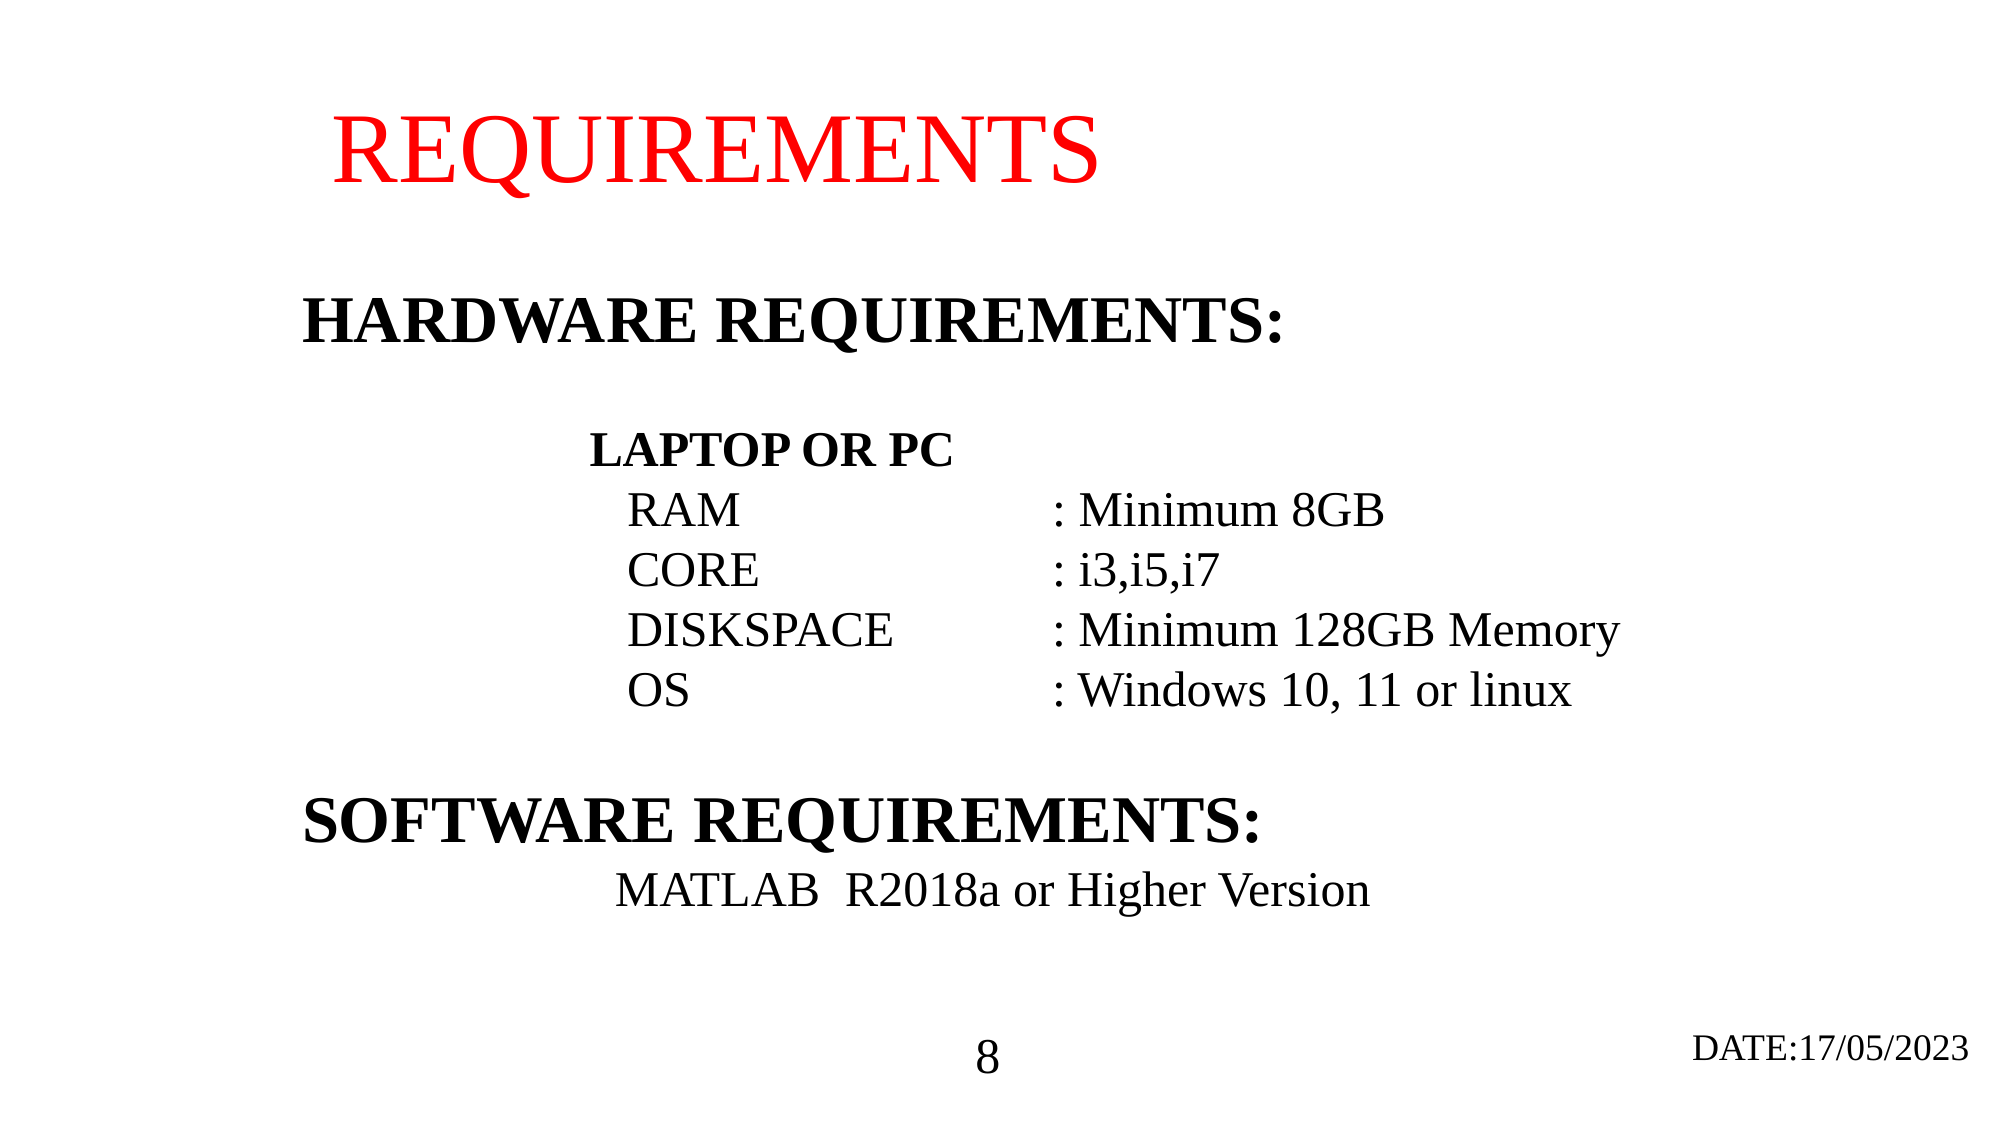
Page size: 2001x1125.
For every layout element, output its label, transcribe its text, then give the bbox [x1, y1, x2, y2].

text_box REQUIREMENTS [317, 75, 1157, 210]
text_box DATE:17/05/2023 [1677, 1015, 2000, 1076]
text_box HARDWARE REQUIREMENTS: LAPTOP OR PC RAM : Minimum 8GB CORE : i3,i5,i7 DISKSPACE : Minimum 128GB Memory OS : Windows 10, 11 or linux SOFTWARE REQUIREMENTS: MATLAB R2018a or Higher Version [287, 268, 1713, 984]
text_box 8 [960, 1015, 1178, 1091]
